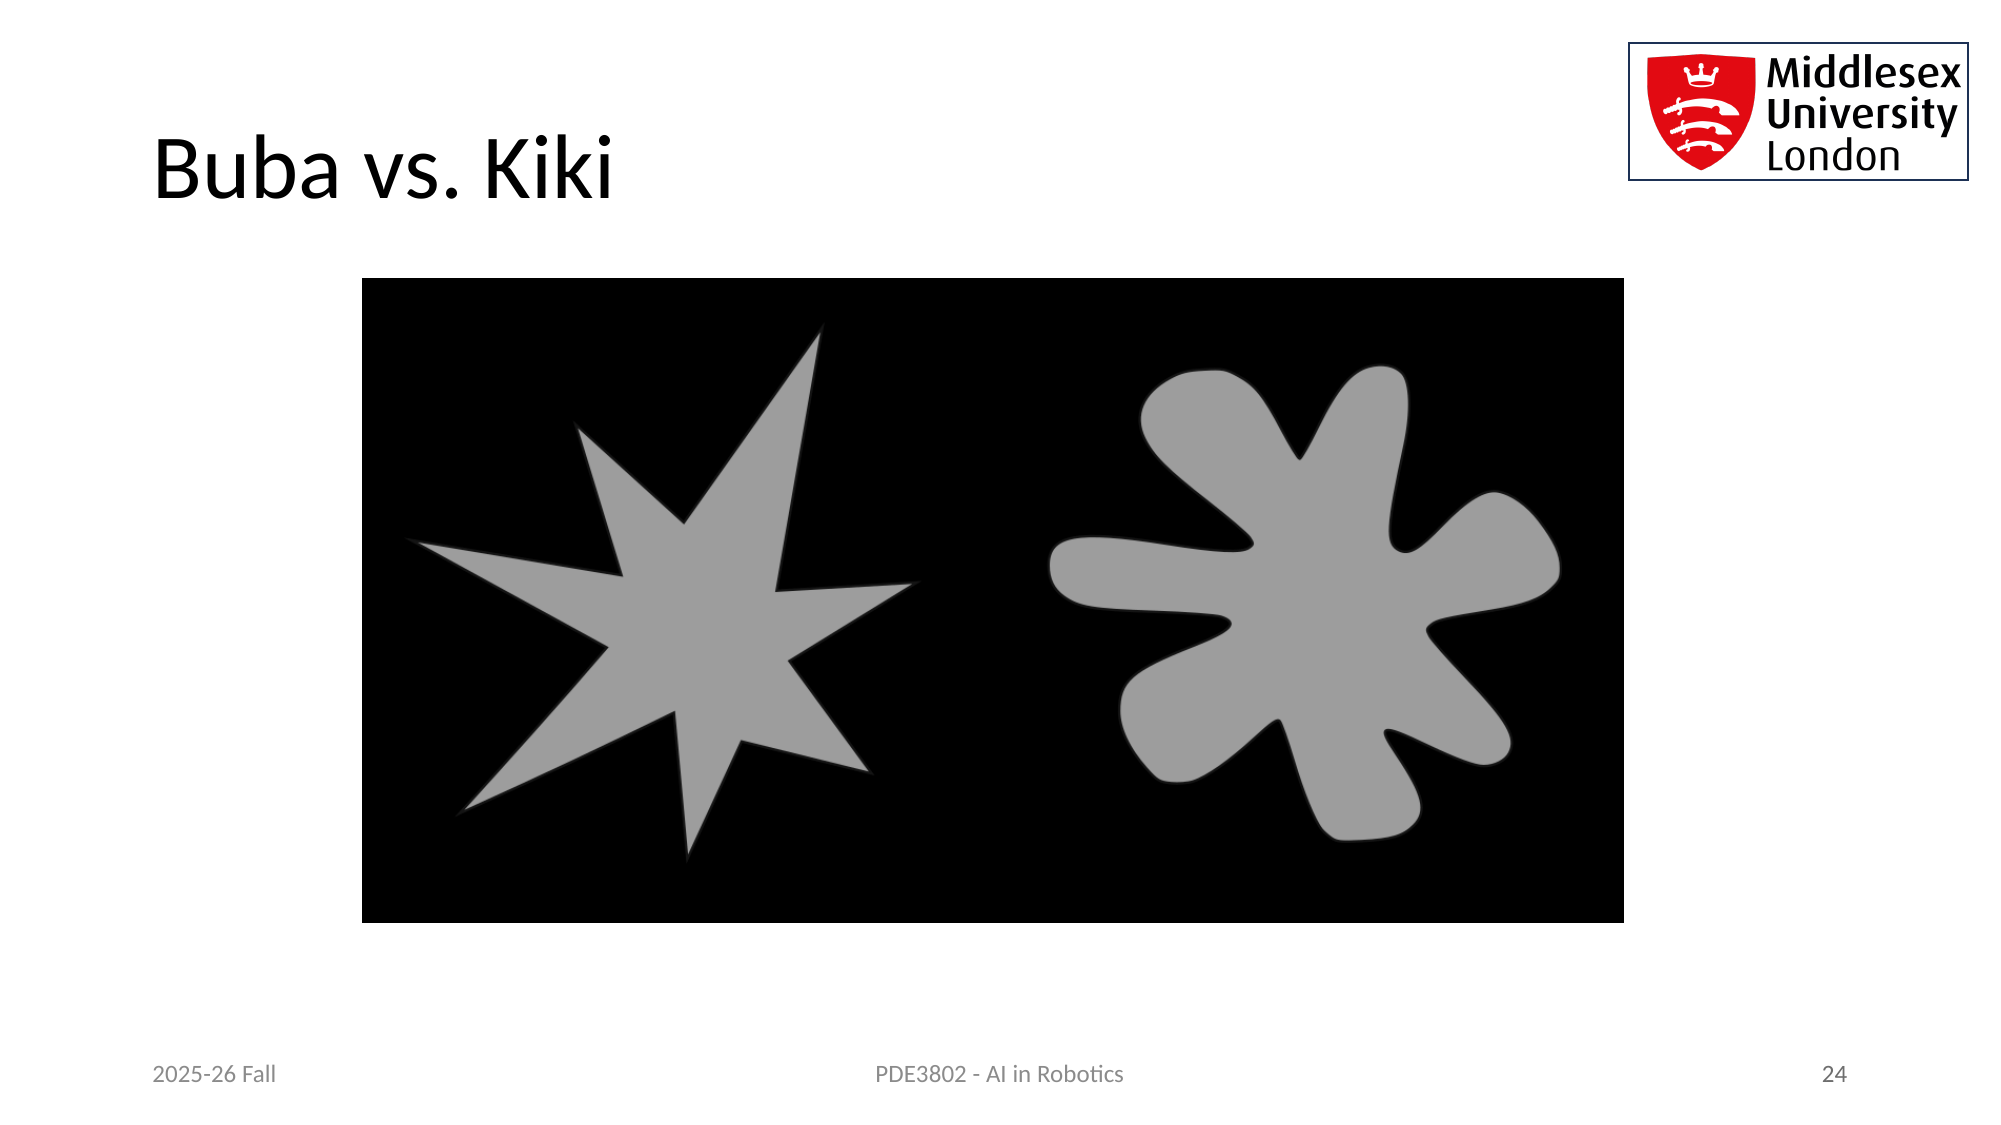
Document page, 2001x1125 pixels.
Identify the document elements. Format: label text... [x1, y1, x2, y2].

footer PDE3802 - AI in Robotics [662, 1042, 1338, 1103]
title Buba vs. Kiki [137, 59, 1585, 278]
picture [362, 278, 1624, 923]
slide_number 2025-26 Fall [137, 1042, 588, 1103]
slide_number 24 [1412, 1042, 1863, 1103]
picture [1630, 44, 1967, 179]
